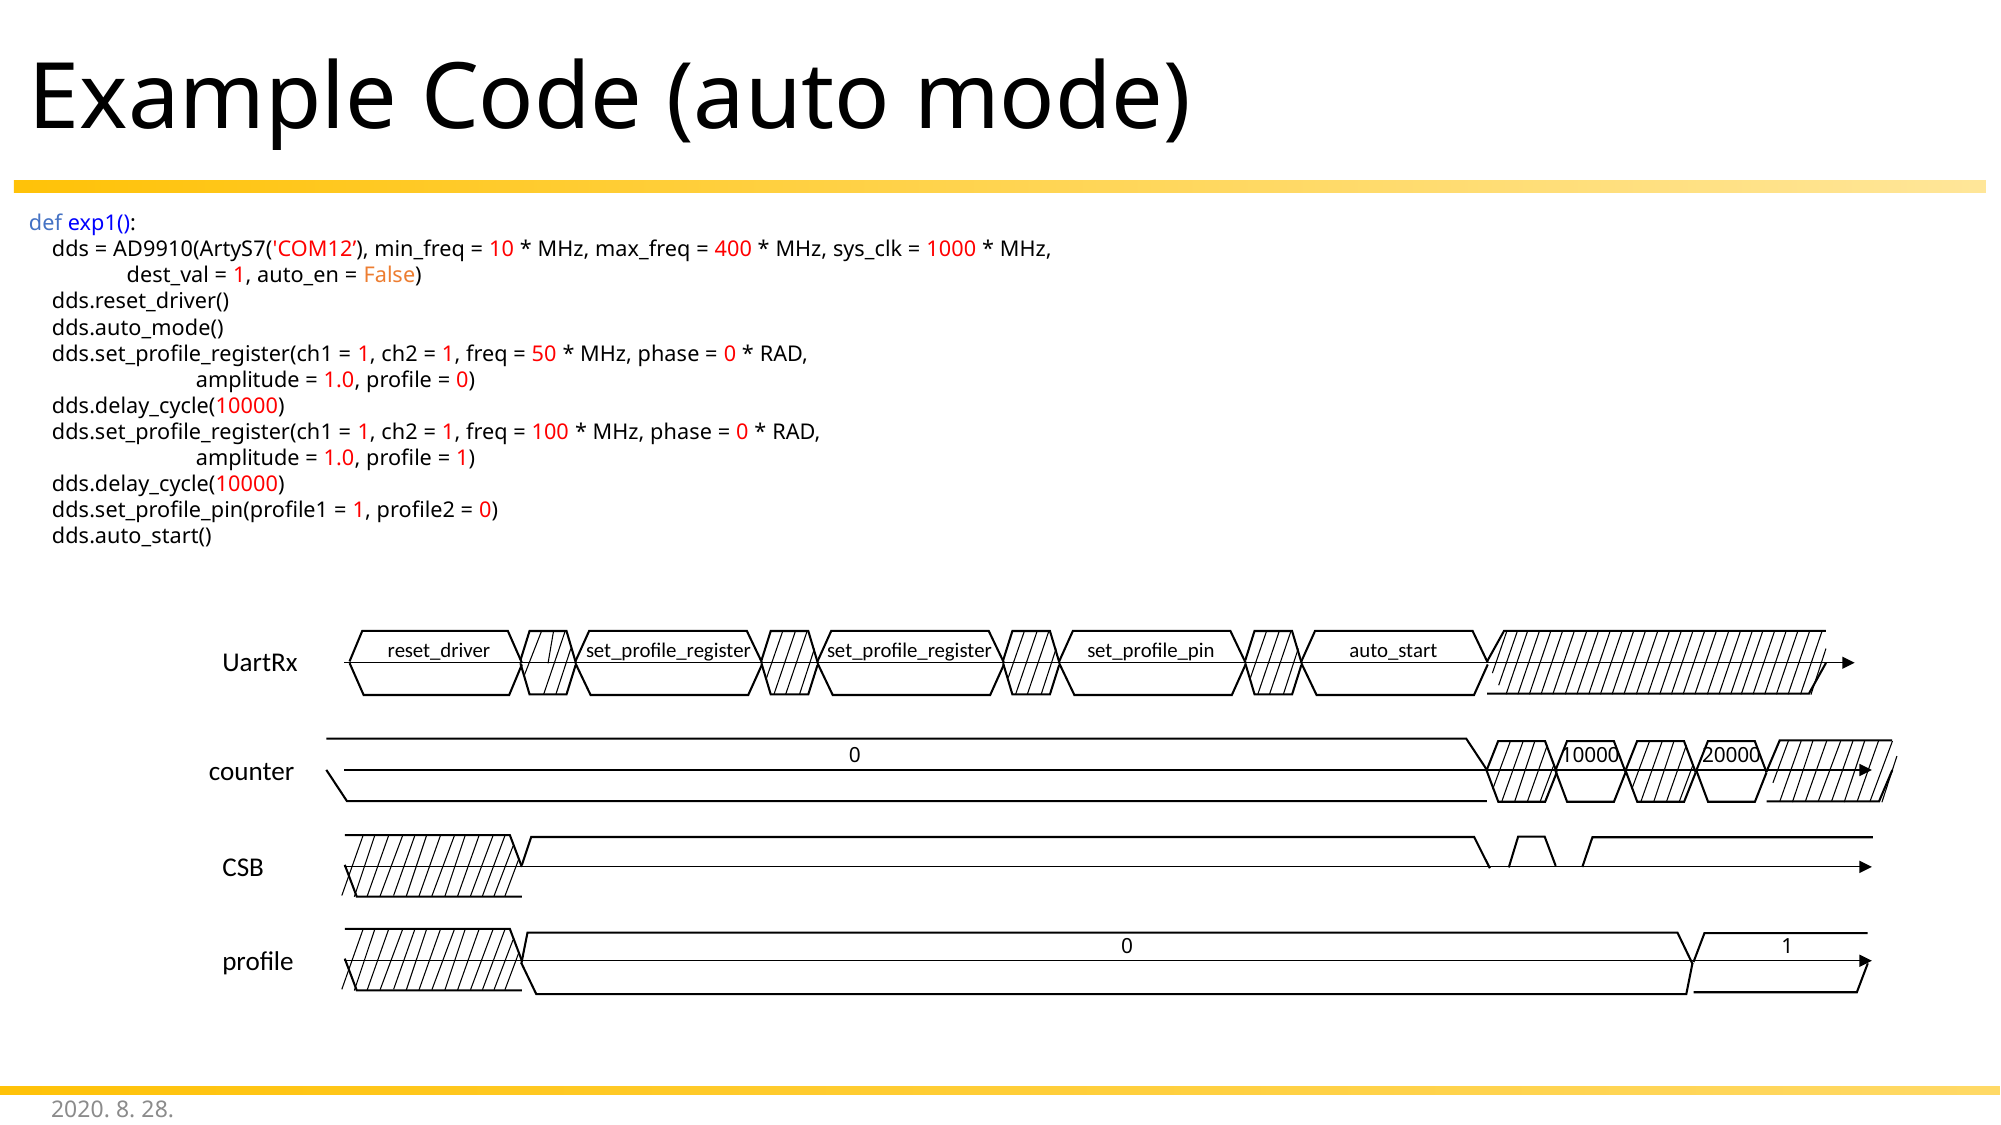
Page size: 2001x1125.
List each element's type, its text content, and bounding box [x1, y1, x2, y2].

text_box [1697, 1087, 1703, 1094]
list def exp1(): dds = AD9910(ArtyS7('COM12’), min_freq = 10 * MHz, max_freq = 400 * MHz, sys_clk = 1000 * MHz, dest_val = 1, auto_en = False) dds.reset_driver() dds.auto_mode() dds.set_profile_register(ch1 = 1, ch2 = 1, freq = 50 * MHz, phase = 0 * RAD, amplitude = 1.0, profile = 0) dds.delay_cycle(10000) dds.set_profile_register(ch1 = 1, ch2 = 1, freq = 100 * MHz, phase = 0 * RAD, amplitude = 1.0, profile = 1) dds.delay_cycle(10000) dds.set_profile_pin(profile1 = 1, profile2 = 0) dds.auto_start() [13, 201, 1986, 559]
title Example Code (auto mode) [13, 25, 1986, 173]
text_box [1578, 1087, 1584, 1094]
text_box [194, 628, 1897, 995]
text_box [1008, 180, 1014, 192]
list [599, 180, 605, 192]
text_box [1948, 1087, 1956, 1094]
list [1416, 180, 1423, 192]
slide_number 2020. 8. 28. [36, 1078, 486, 1125]
